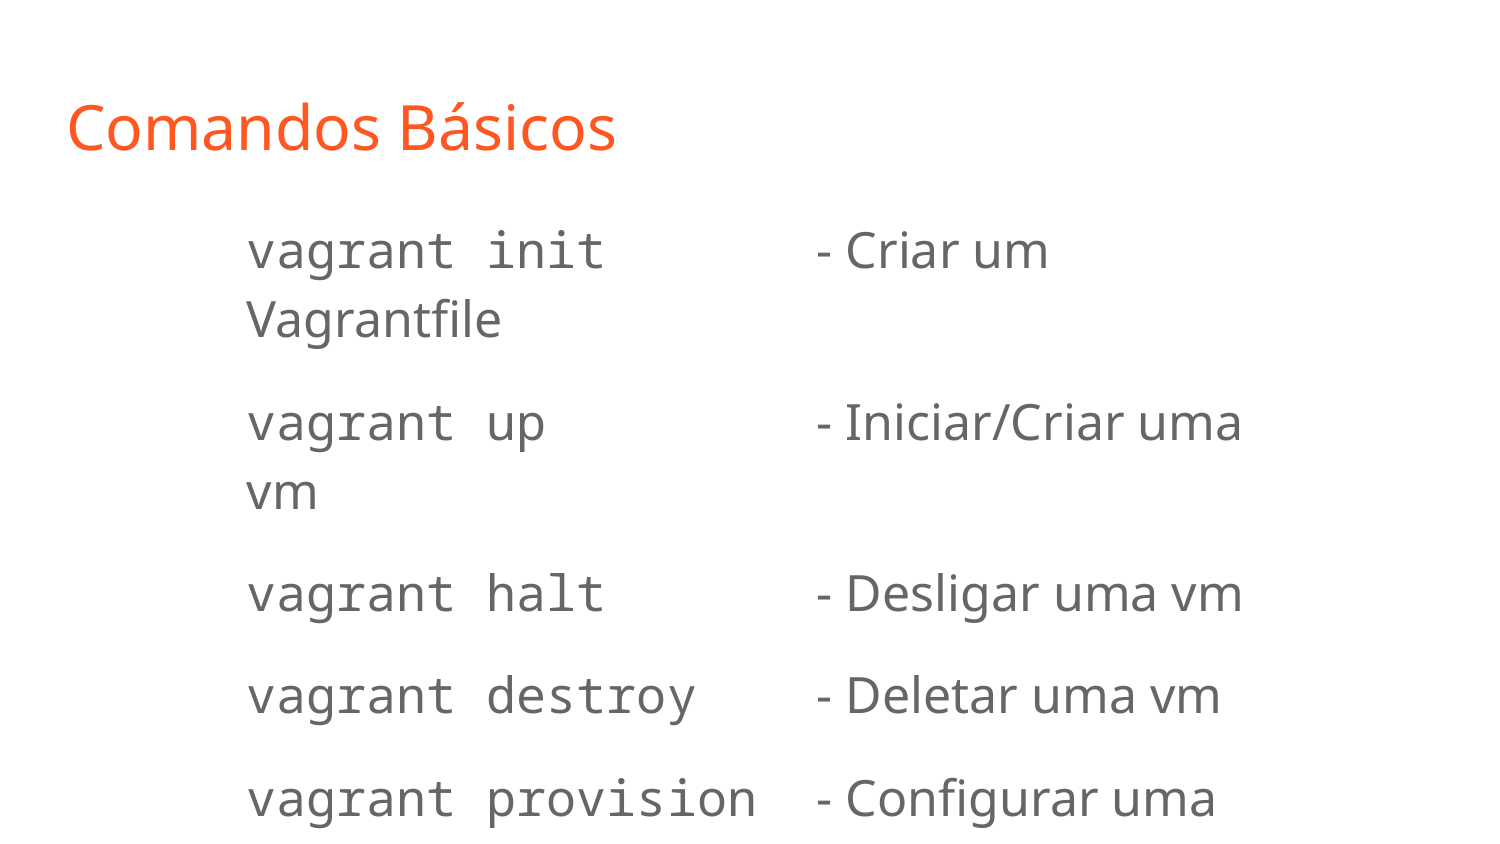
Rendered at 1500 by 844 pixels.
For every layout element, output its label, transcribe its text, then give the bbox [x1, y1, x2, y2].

list vagrant init - Criar um Vagrantfile vagrant up - Iniciar/Criar uma vm vagrant halt - Desligar uma vm vagrant destroy - Deletar uma vm vagrant provision - Configurar uma vm vagrant ssh - Acessar uma vm [231, 194, 1269, 807]
title Comandos Básicos [51, 72, 1449, 167]
